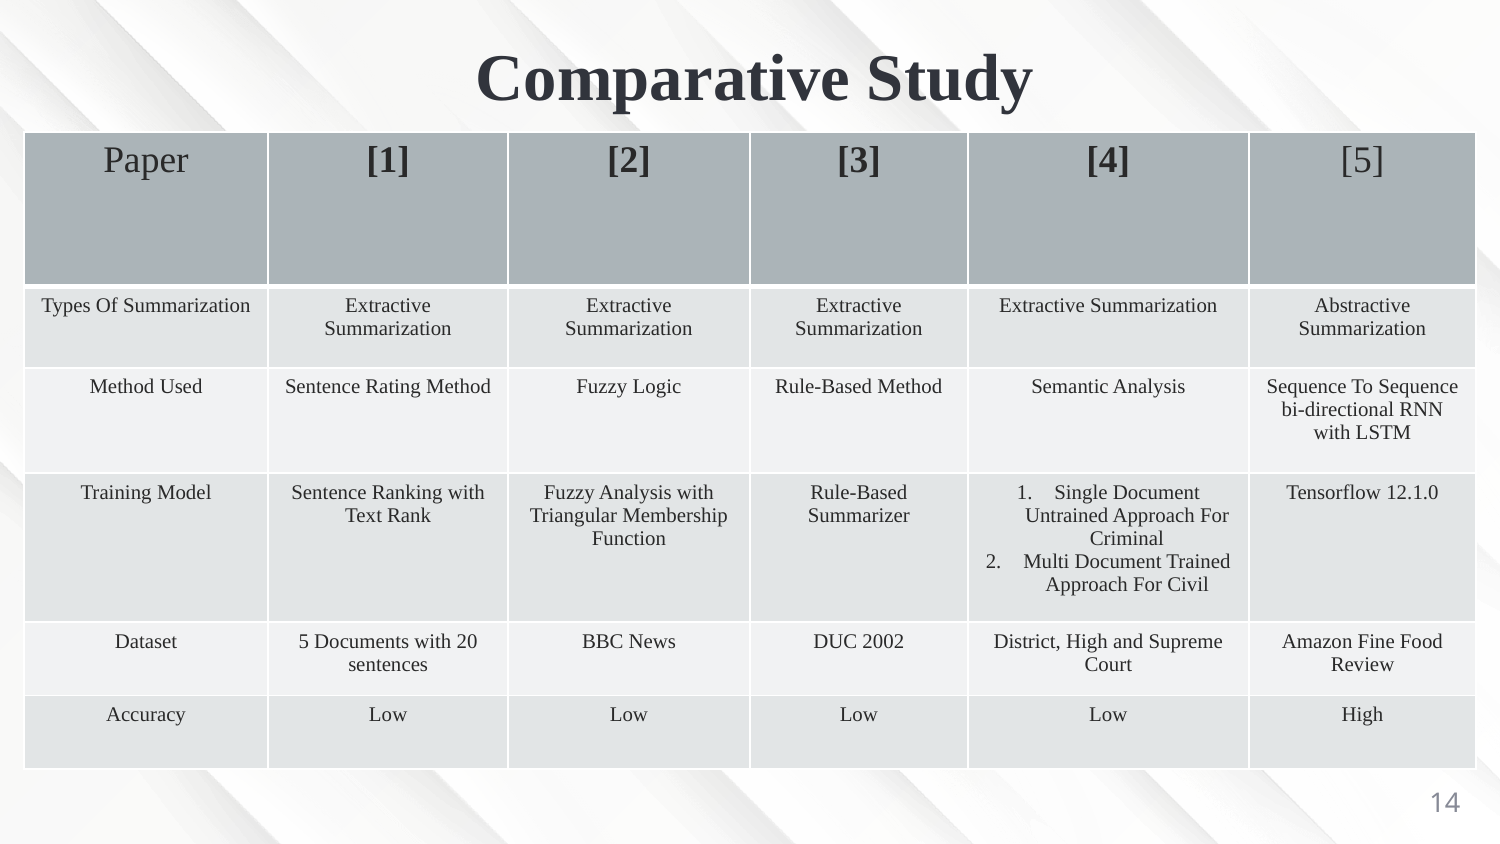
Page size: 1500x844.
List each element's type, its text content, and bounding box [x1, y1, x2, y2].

table_cell Low [269, 696, 507, 768]
table_cell Low [751, 696, 967, 768]
table_header Paper [25, 133, 267, 284]
table_cell Fuzzy Logic [509, 369, 749, 472]
text_box Comparative Study [279, 27, 1231, 130]
table_cell 5 Documents with 20 sentences [269, 623, 507, 695]
table_cell District, High and Supreme Court [969, 623, 1248, 695]
table_cell Dataset [25, 623, 267, 695]
table_cell Low [509, 696, 749, 768]
table_header [3] [751, 133, 967, 284]
table_cell Amazon Fine Food Review [1250, 623, 1475, 695]
table_cell Extractive Summarization [509, 289, 749, 367]
table_header [2] [509, 133, 749, 284]
table_cell Sentence Rating Method [269, 369, 507, 472]
table_cell Method Used [25, 369, 267, 472]
table_cell Fuzzy Analysis with Triangular Membership Function [509, 474, 749, 621]
table_cell Sequence To Sequence bi-directional RNN with LSTM [1250, 369, 1475, 472]
table_cell Types Of Summarization [25, 289, 267, 367]
table_cell Single Document Untrained Approach For Criminal Multi Document Trained Approach For Civil [969, 474, 1248, 621]
table_cell Accuracy [25, 696, 267, 768]
slide_number 14 [1399, 769, 1490, 834]
table_header [4] [969, 133, 1248, 284]
table_cell Training Model [25, 474, 267, 621]
table_cell BBC News [509, 623, 749, 695]
table_cell Sentence Ranking with Text Rank [269, 474, 507, 621]
picture [0, 0, 1500, 844]
table_cell Extractive Summarization [751, 289, 967, 367]
table_cell Tensorflow 12.1.0 [1250, 474, 1475, 621]
table_cell High [1250, 696, 1475, 768]
table_cell Abstractive Summarization [1250, 289, 1475, 367]
table_cell Rule-Based Summarizer [751, 474, 967, 621]
table_cell Semantic Analysis [969, 369, 1248, 472]
table_header [1] [269, 133, 507, 284]
table_cell Extractive Summarization [969, 289, 1248, 367]
table_cell DUC 2002 [751, 623, 967, 695]
table_header [5] [1250, 133, 1475, 284]
table_cell Extractive Summarization [269, 289, 507, 367]
table_cell Rule-Based Method [751, 369, 967, 472]
table_cell Low [969, 696, 1248, 768]
